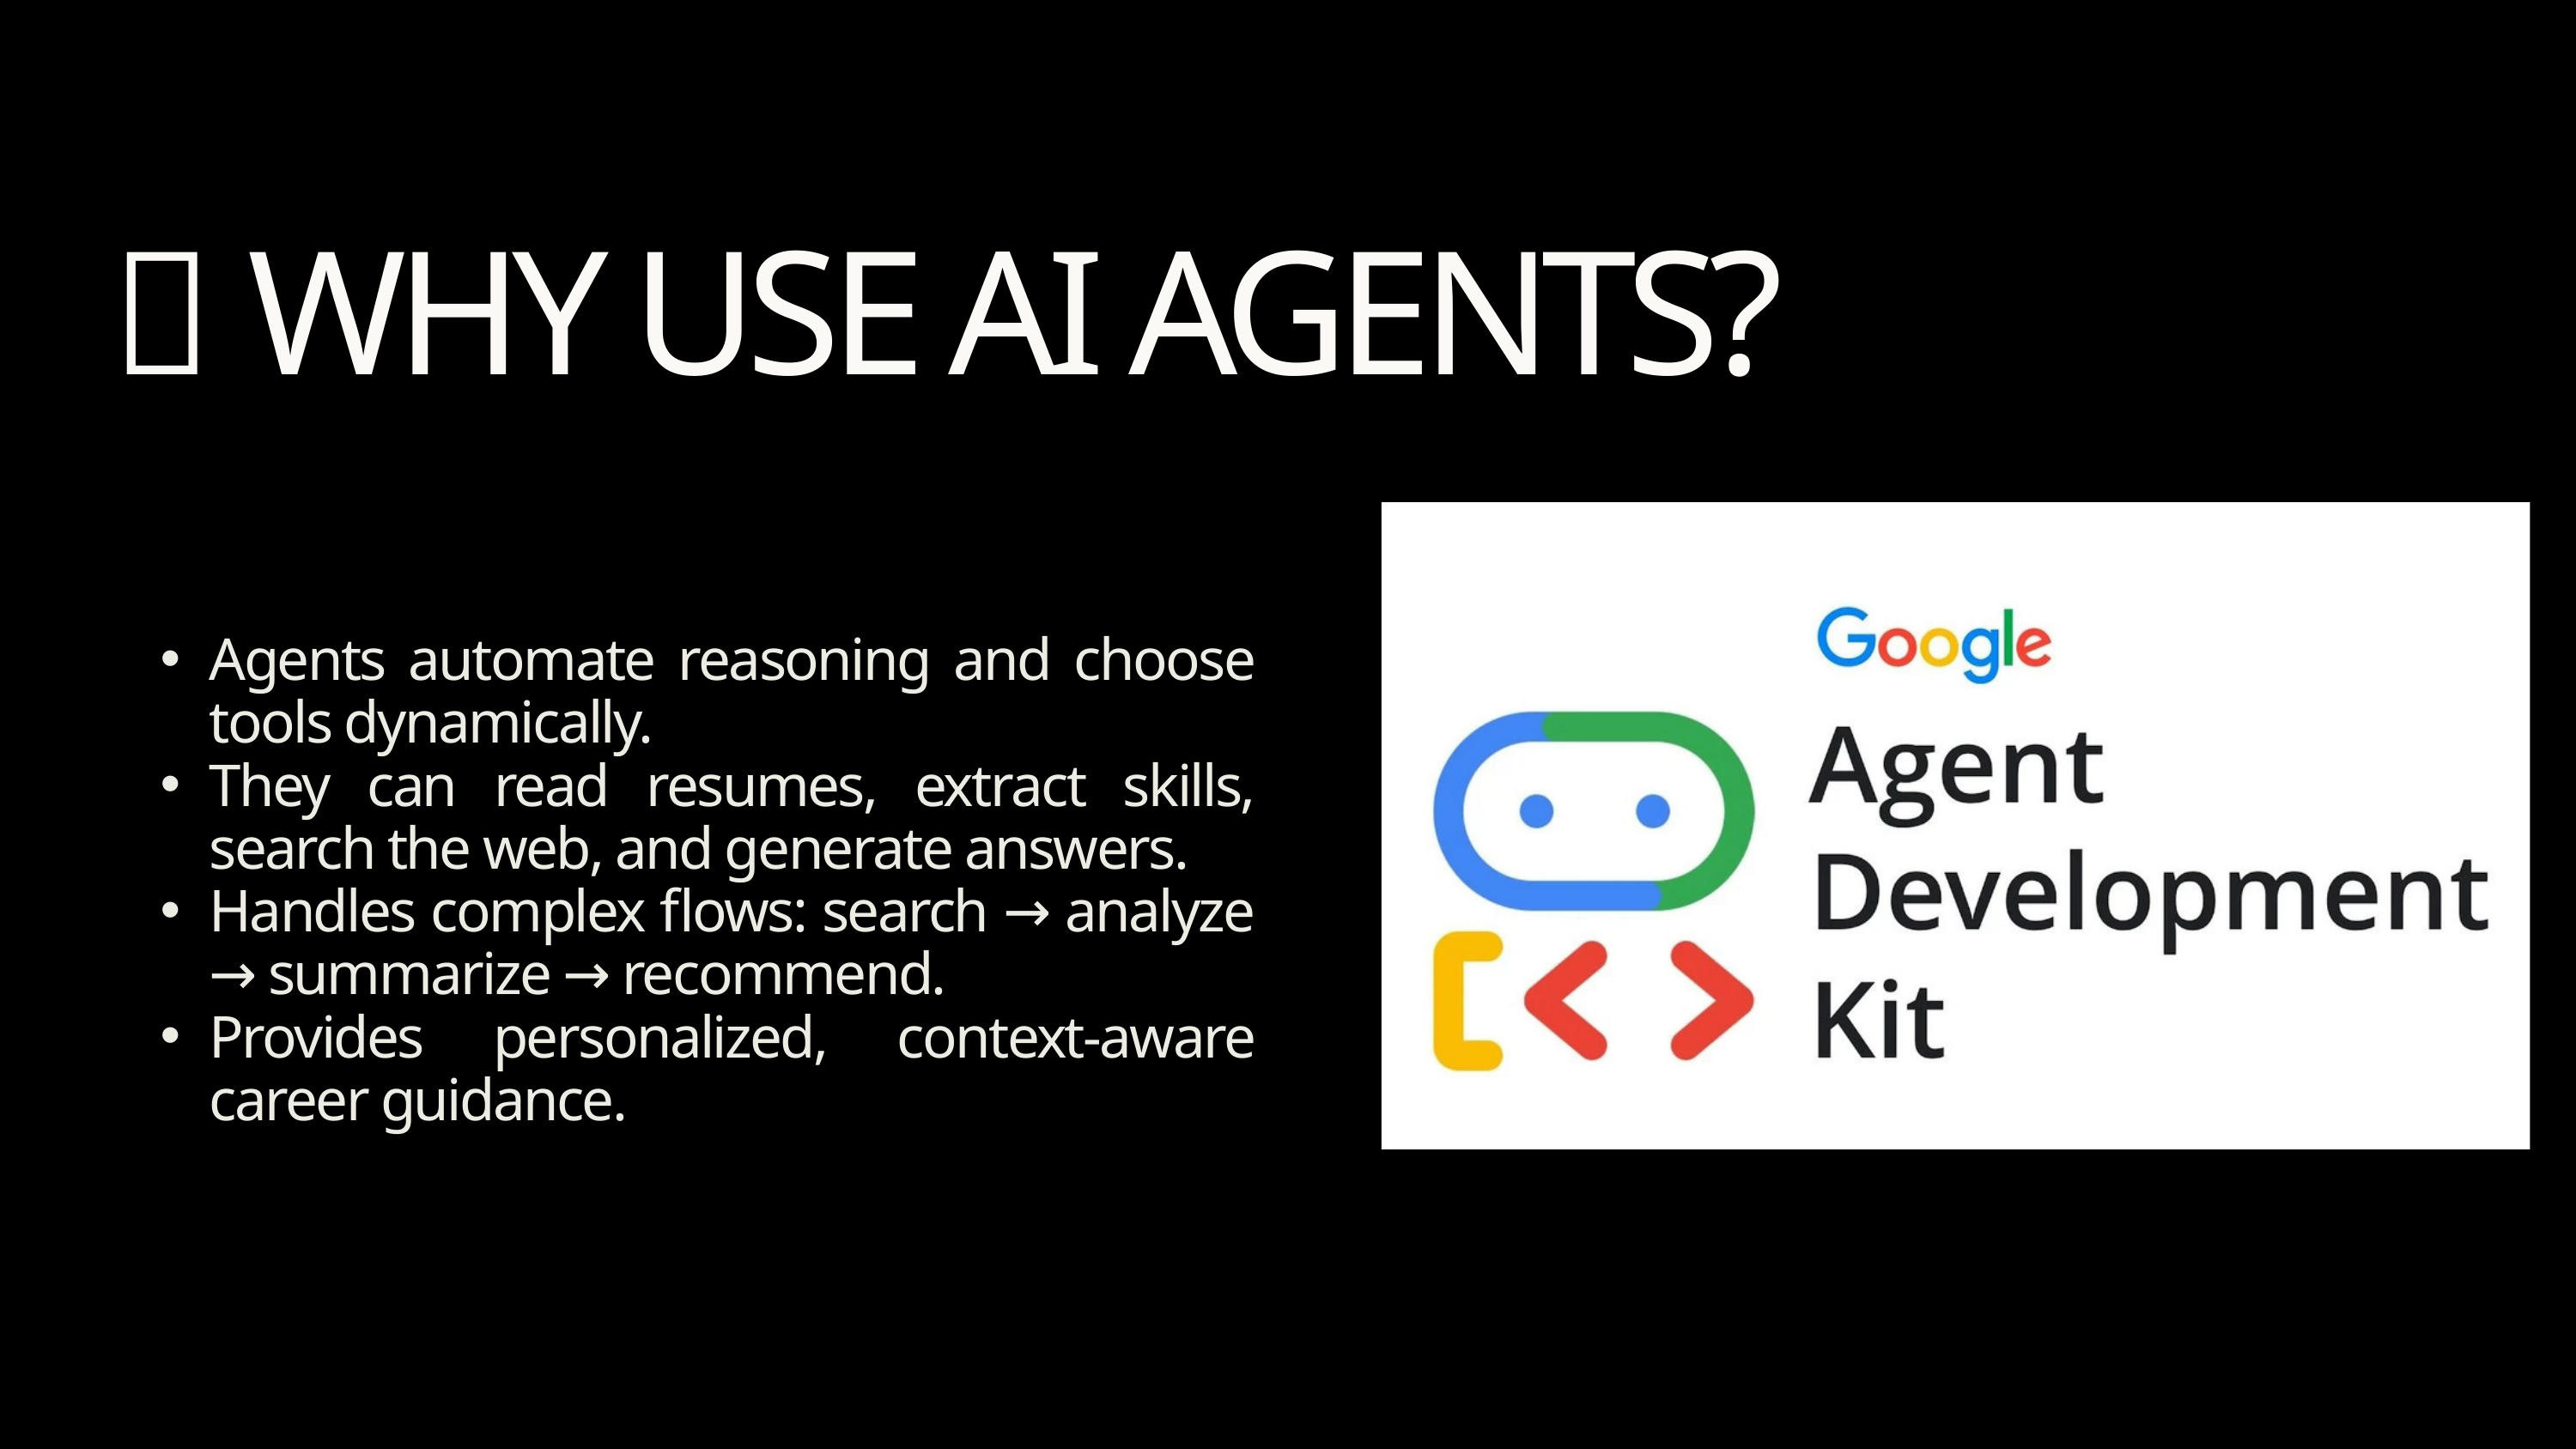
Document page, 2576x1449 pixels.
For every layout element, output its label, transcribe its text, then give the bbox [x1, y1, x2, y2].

text_box 🤖 WHY USE AI AGENTS? [111, 275, 2287, 409]
text_box [1381, 502, 2530, 1149]
text_box Agents automate reasoning and choose tools dynamically. They can read resumes, extract skills, search the web, and generate answers. Handles complex flows: search → analyze → summarize → recommend. Provides personalized, context-aware career guidance. [111, 628, 1255, 1195]
